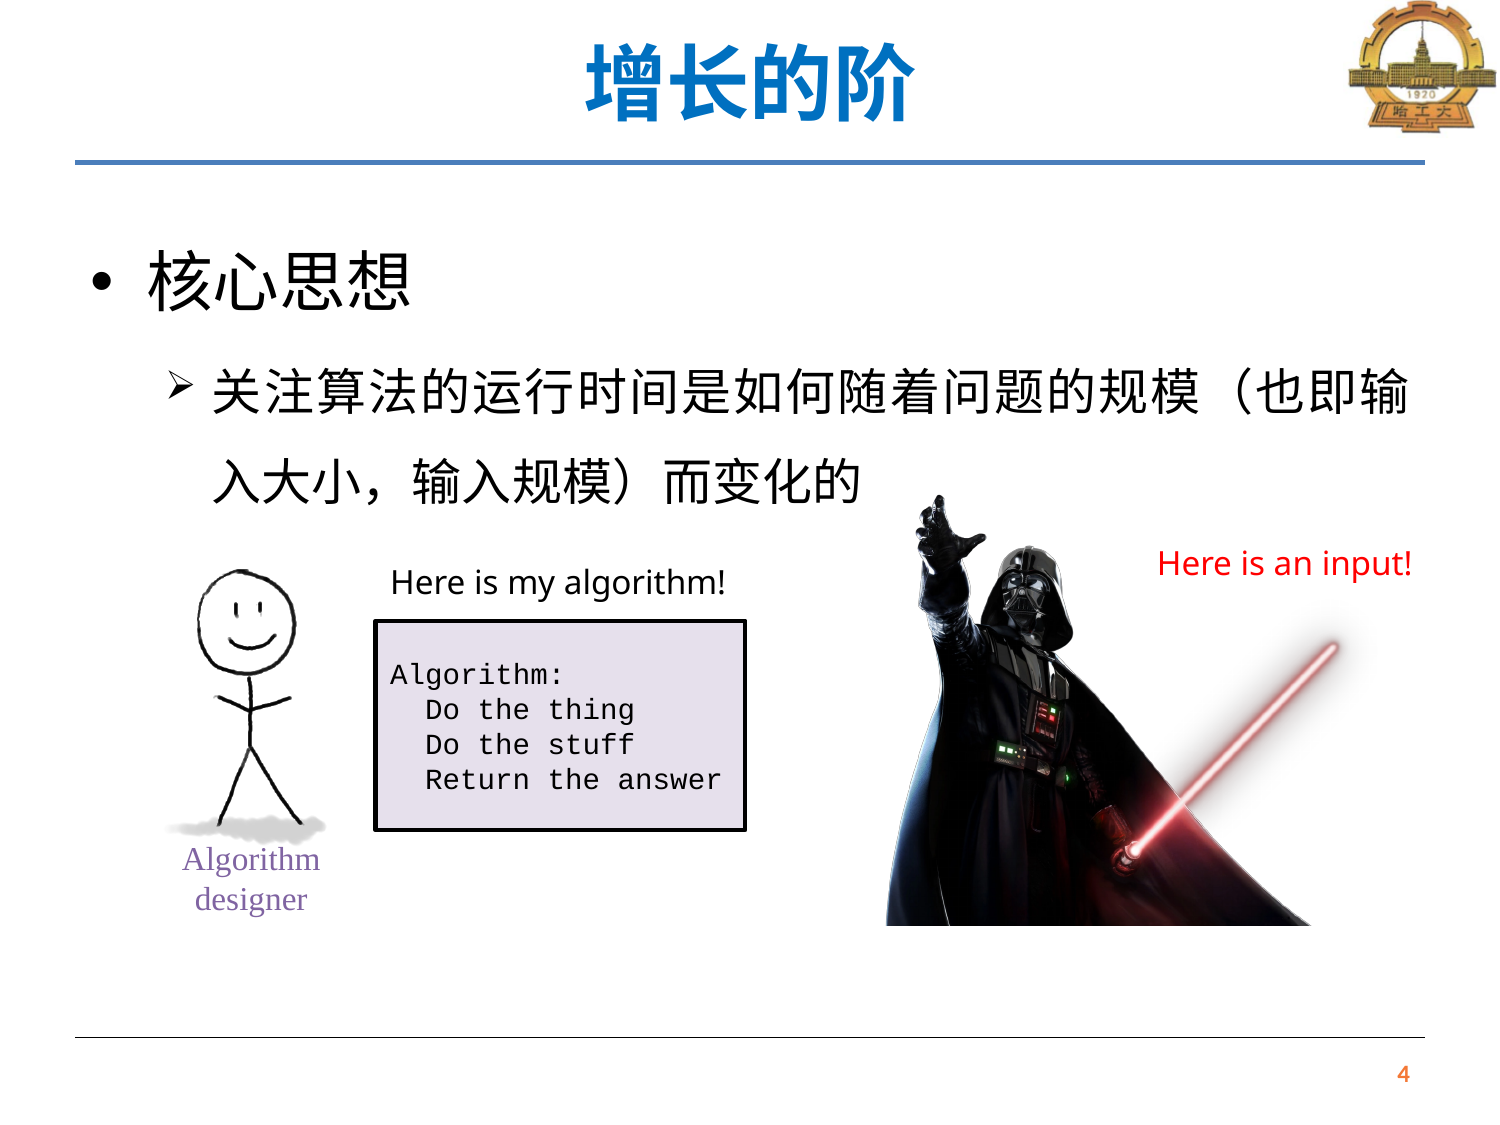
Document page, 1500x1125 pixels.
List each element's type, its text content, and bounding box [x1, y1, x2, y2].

picture [869, 490, 1379, 927]
list 核心思想 关注算法的运行时间是如何随着问题的规模（也即输入大小，输入规模）而变化的 [75, 212, 1425, 1005]
text_box Here is an input! [1382, 534, 1446, 590]
text_box Algorithm: Do the thing Do the stuff Return the answer [373, 619, 747, 832]
picture [1425, 0, 1500, 138]
picture [126, 542, 361, 865]
text_box Here is my algorithm! [375, 553, 777, 609]
title 增长的阶 [75, 0, 1425, 163]
text_box Algorithm designer [127, 830, 376, 925]
slide_number 4 [1074, 1042, 1425, 1103]
